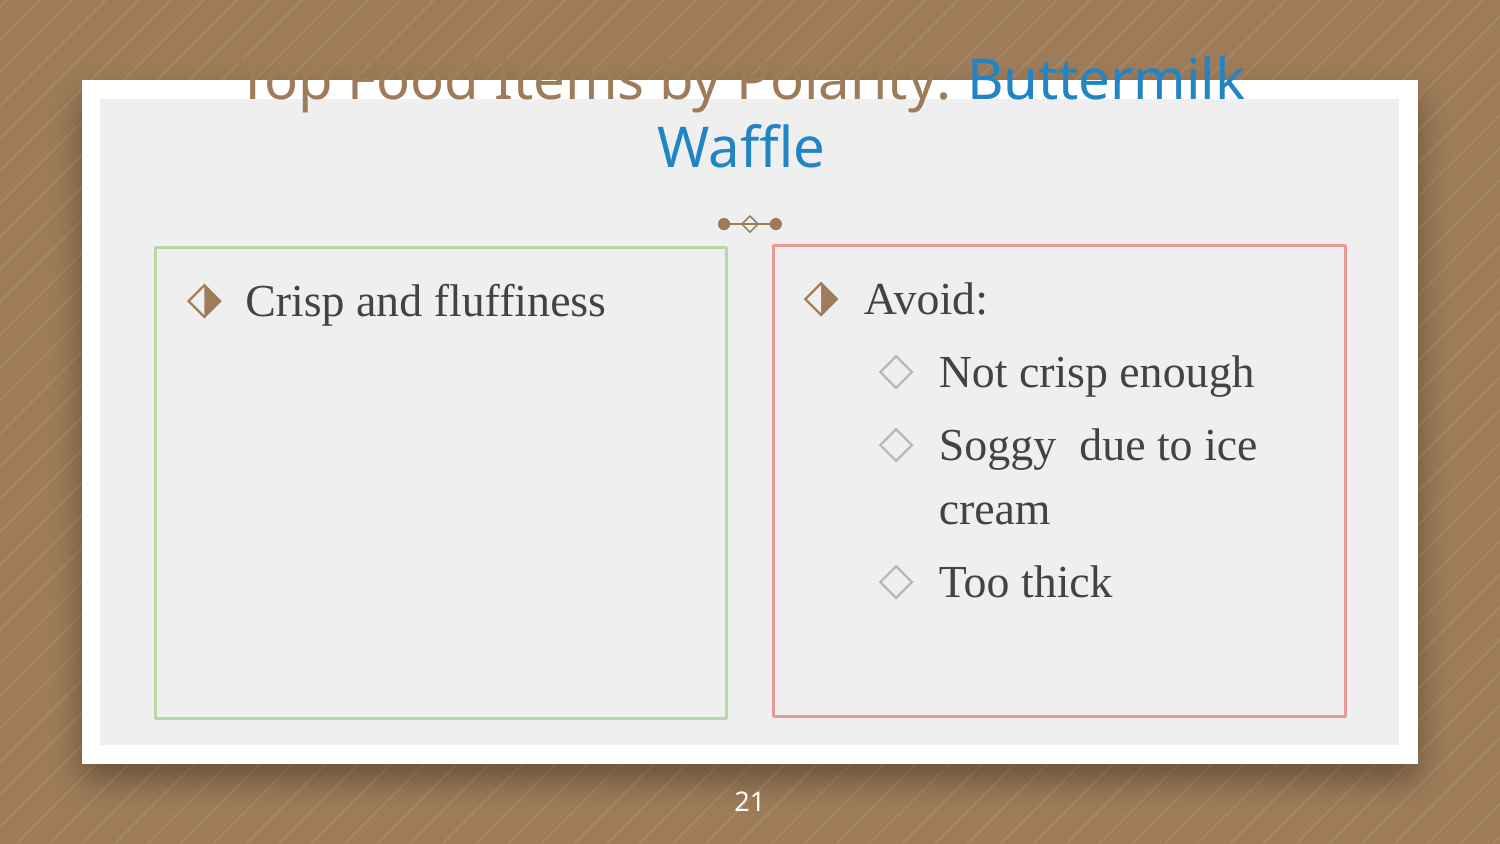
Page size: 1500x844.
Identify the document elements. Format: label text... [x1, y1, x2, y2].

list Crisp and fluffiness [155, 247, 727, 719]
slide_number ‹#› [0, 762, 1500, 844]
title Top Food Items by Polarity: Buttermilk Waffle [146, 52, 1336, 194]
list Avoid: Not crisp enough Soggy due to ice cream Too thick [773, 245, 1346, 717]
